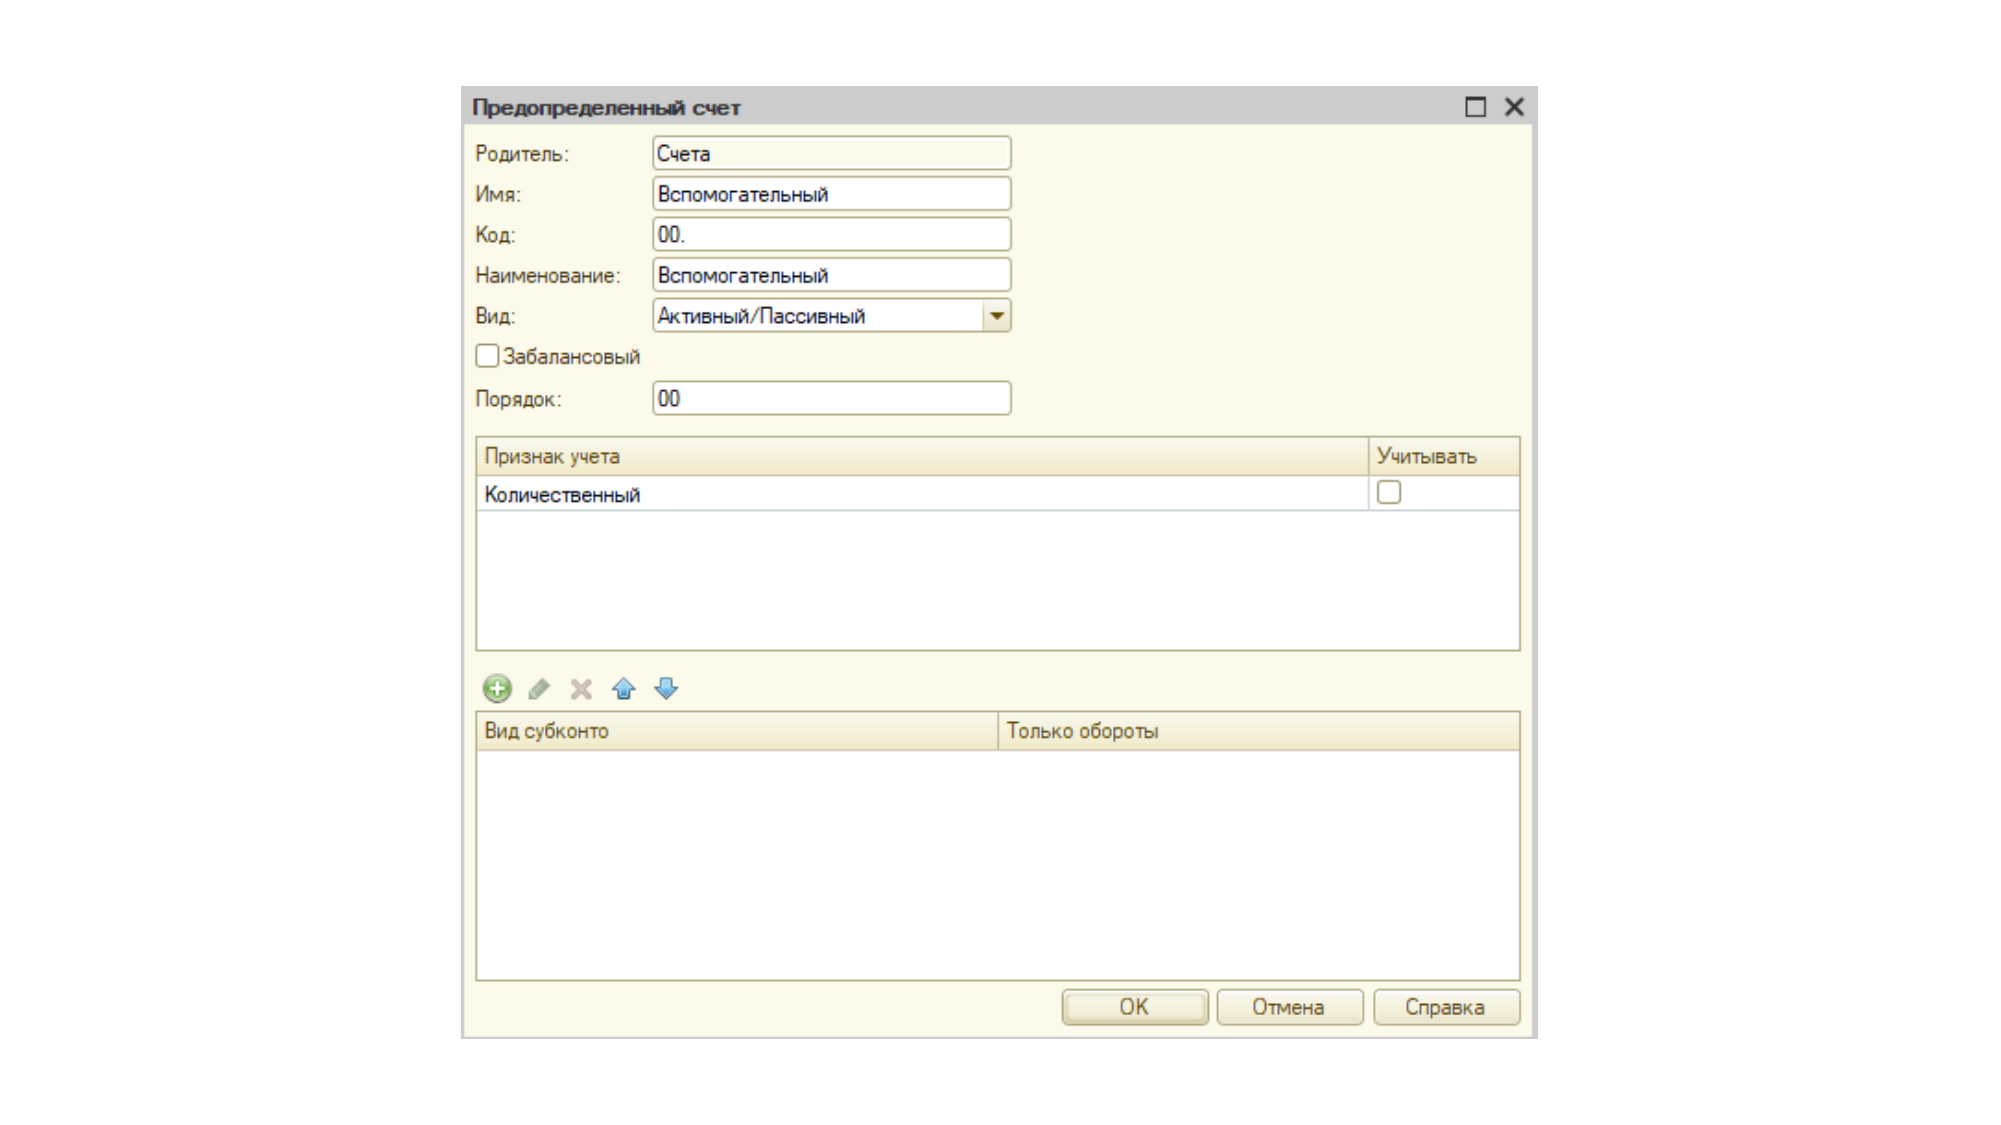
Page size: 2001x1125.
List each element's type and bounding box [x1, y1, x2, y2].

picture [461, 86, 1538, 1039]
